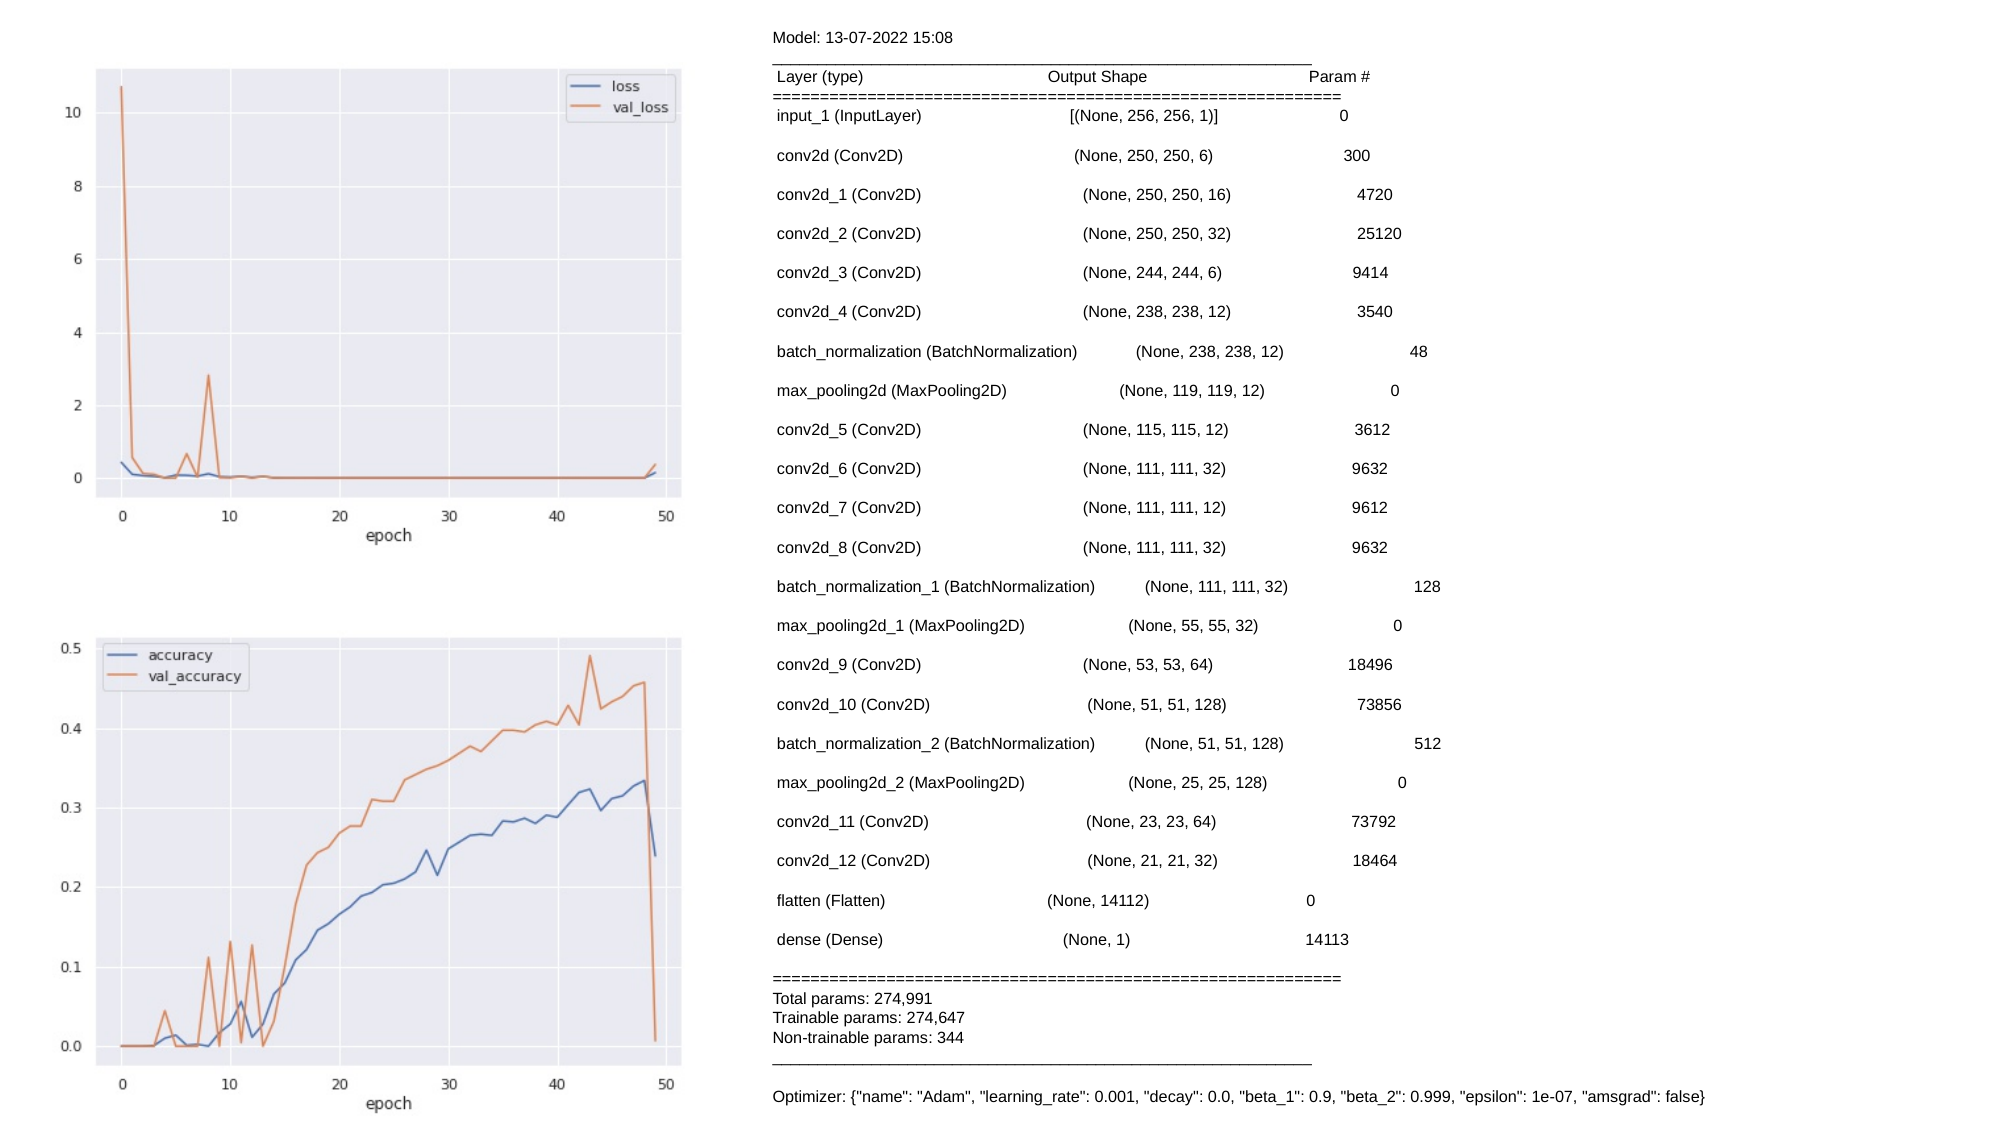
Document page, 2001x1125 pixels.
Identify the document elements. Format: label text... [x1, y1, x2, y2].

text_box Model: 13-07-2022 15:08 ____________________________________________________________ Layer (type) Output Shape Param # ============================================================ input_1 (InputLayer) [(None, 256, 256, 1)] 0 conv2d (Conv2D) (None, 250, 250, 6) 300 conv2d_1 (Conv2D) (None, 250, 250, 16) 4720 conv2d_2 (Conv2D) (None, 250, 250, 32) 25120 conv2d_3 (Conv2D) (None, 244, 244, 6) 9414 conv2d_4 (Conv2D) (None, 238, 238, 12) 3540 batch_normalization (BatchNormalization) (None, 238, 238, 12) 48 max_pooling2d (MaxPooling2D) (None, 119, 119, 12) 0 conv2d_5 (Conv2D) (None, 115, 115, 12) 3612 conv2d_6 (Conv2D) (None, 111, 111, 32) 9632 conv2d_7 (Conv2D) (None, 111, 111, 12) 9612 conv2d_8 (Conv2D) (None, 111, 111, 32) 9632 batch_normalization_1 (BatchNormalization) (None, 111, 111, 32) 128 max_pooling2d_1 (MaxPooling2D) (None, 55, 55, 32) 0 conv2d_9 (Conv2D) (None, 53, 53, 64) 18496 conv2d_10 (Conv2D) (None, 51, 51, 128) 73856 batch_normalization_2 (BatchNormalization) (None, 51, 51, 128) 512 max_pooling2d_2 (MaxPooling2D) (None, 25, 25, 128) 0 conv2d_11 (Conv2D) (None, 23, 23, 64) 73792 conv2d_12 (Conv2D) (None, 21, 21, 32) 18464 flatten (Flatten) (None, 14112) 0 dense (Dense) (None, 1) 14113 ============================================================ Total params: 274,991 Trainable params: 274,647 Non-trainable params: 344 ____________________________________________________________ Optimizer: {"name": "Adam", "learning_rate": 0.001, "decay": 0.0, "beta_1": 0.9, "beta_2": 0.999, "epsilon": 1e-07, "amsgrad": false} [759, 0, 2000, 1125]
picture [0, 0, 758, 1125]
